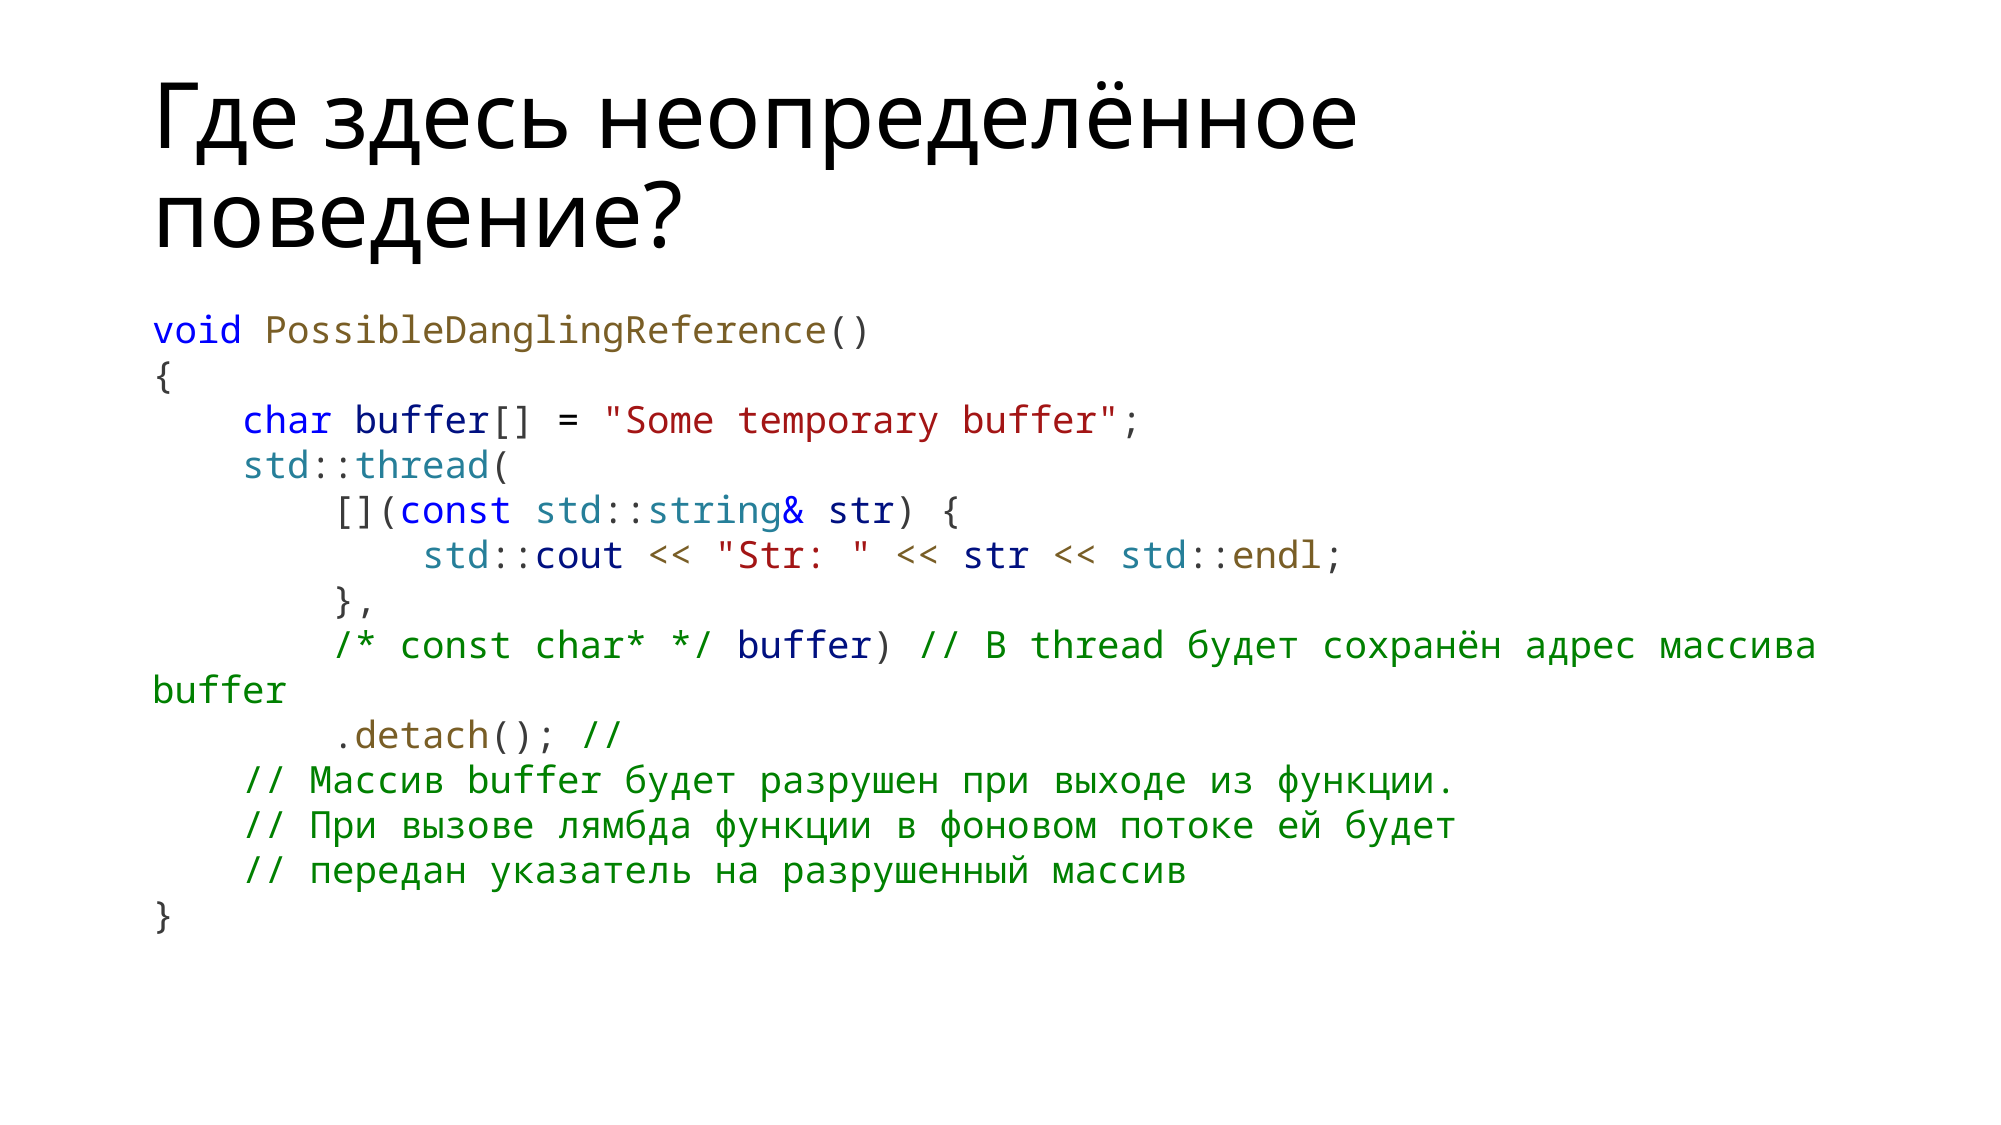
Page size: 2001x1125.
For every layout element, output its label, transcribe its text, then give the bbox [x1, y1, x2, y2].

text_box void PossibleDanglingReference() { char buffer[] = "Some temporary buffer"; std::thread( [](const std::string& str) { std::cout << "Str: " << str << std::endl; }, /* const char* */ buffer) // В thread будет сохранён адрес массива buffer .detach(); // // Массив buffer будет разрушен при выходе из функции. // При вызове лямбда функции в фоновом потоке ей будет // передан указатель на разрушенный массив } [137, 298, 1863, 943]
title Где здесь неопределённое поведение? [137, 59, 1863, 278]
